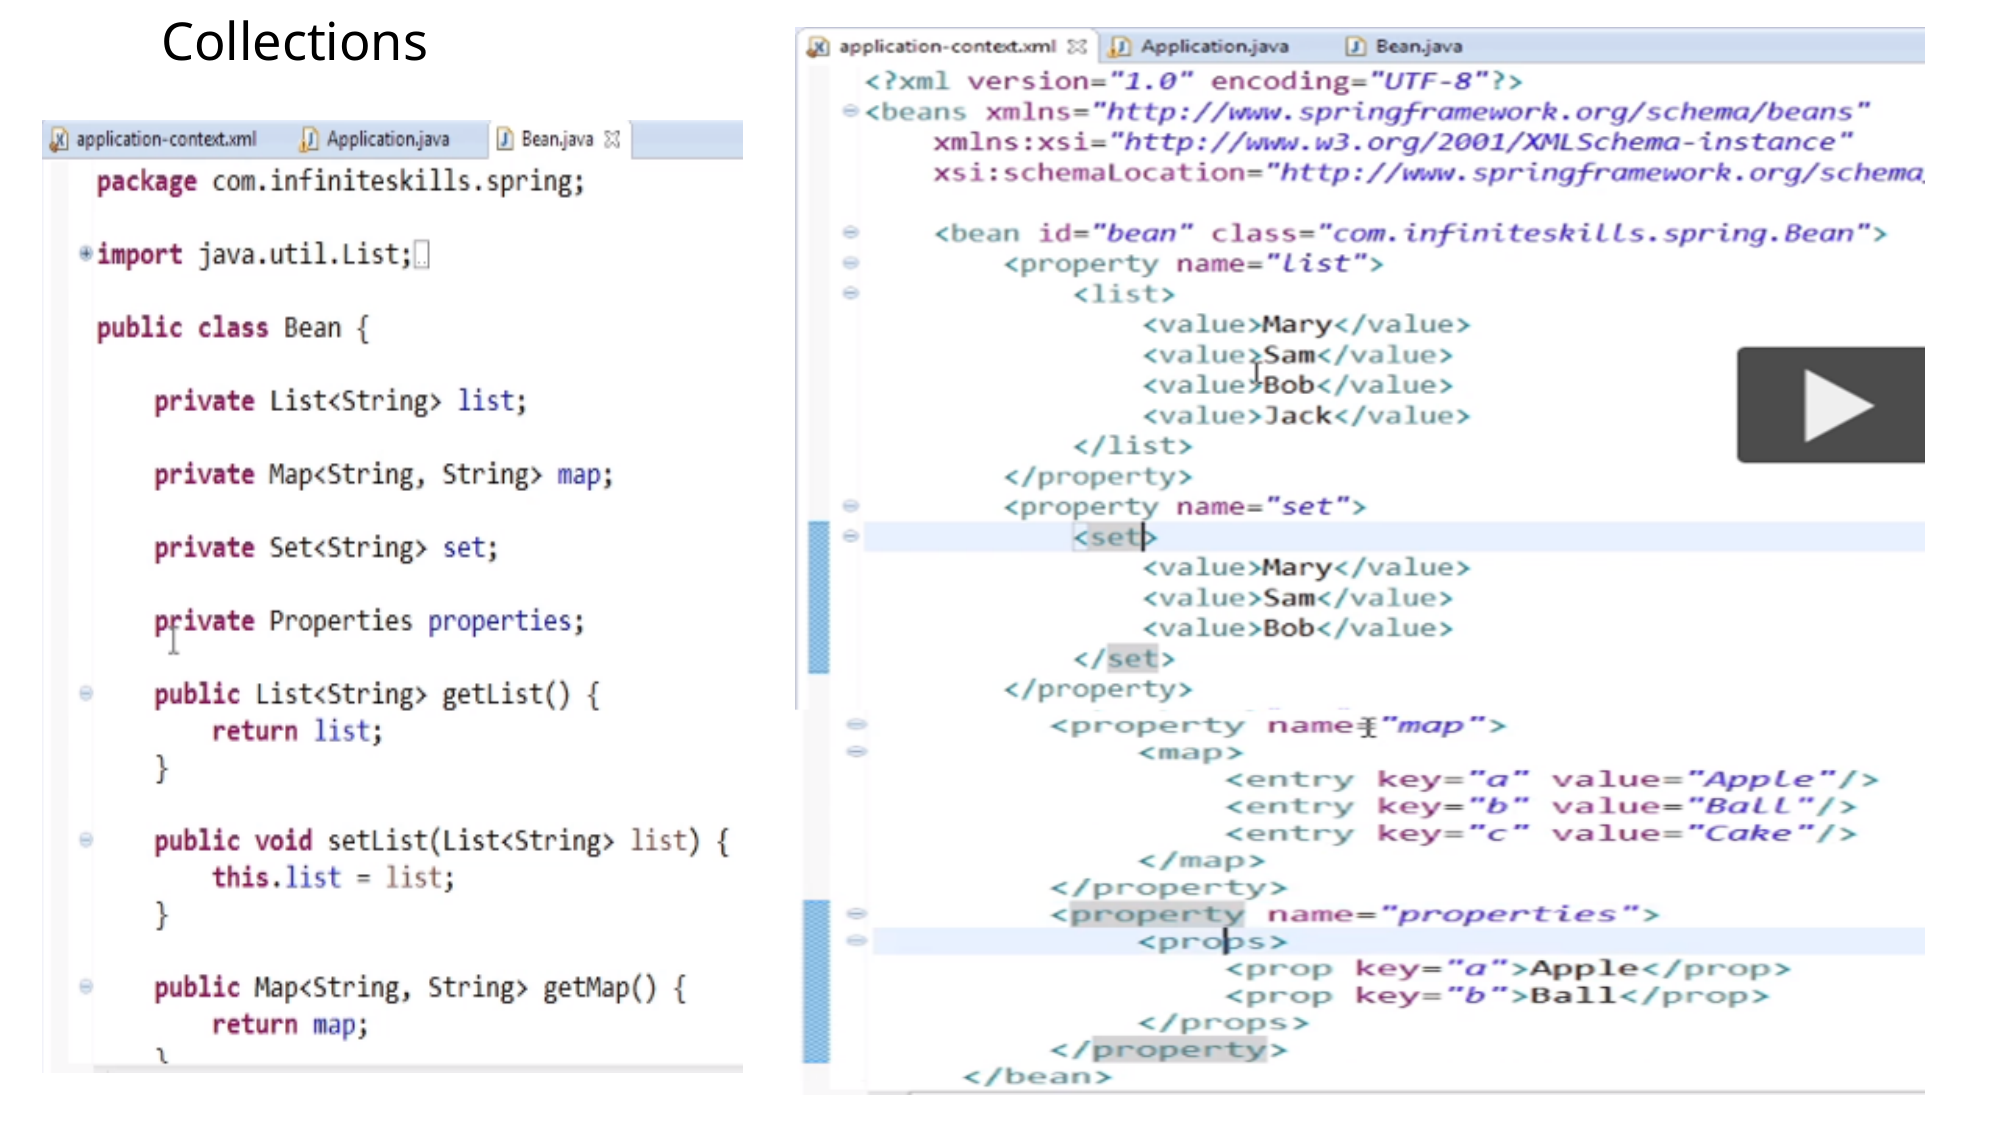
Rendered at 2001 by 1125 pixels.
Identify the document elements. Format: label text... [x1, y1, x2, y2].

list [42, 120, 743, 1073]
picture [795, 27, 1925, 1095]
title Collections [146, 7, 639, 80]
